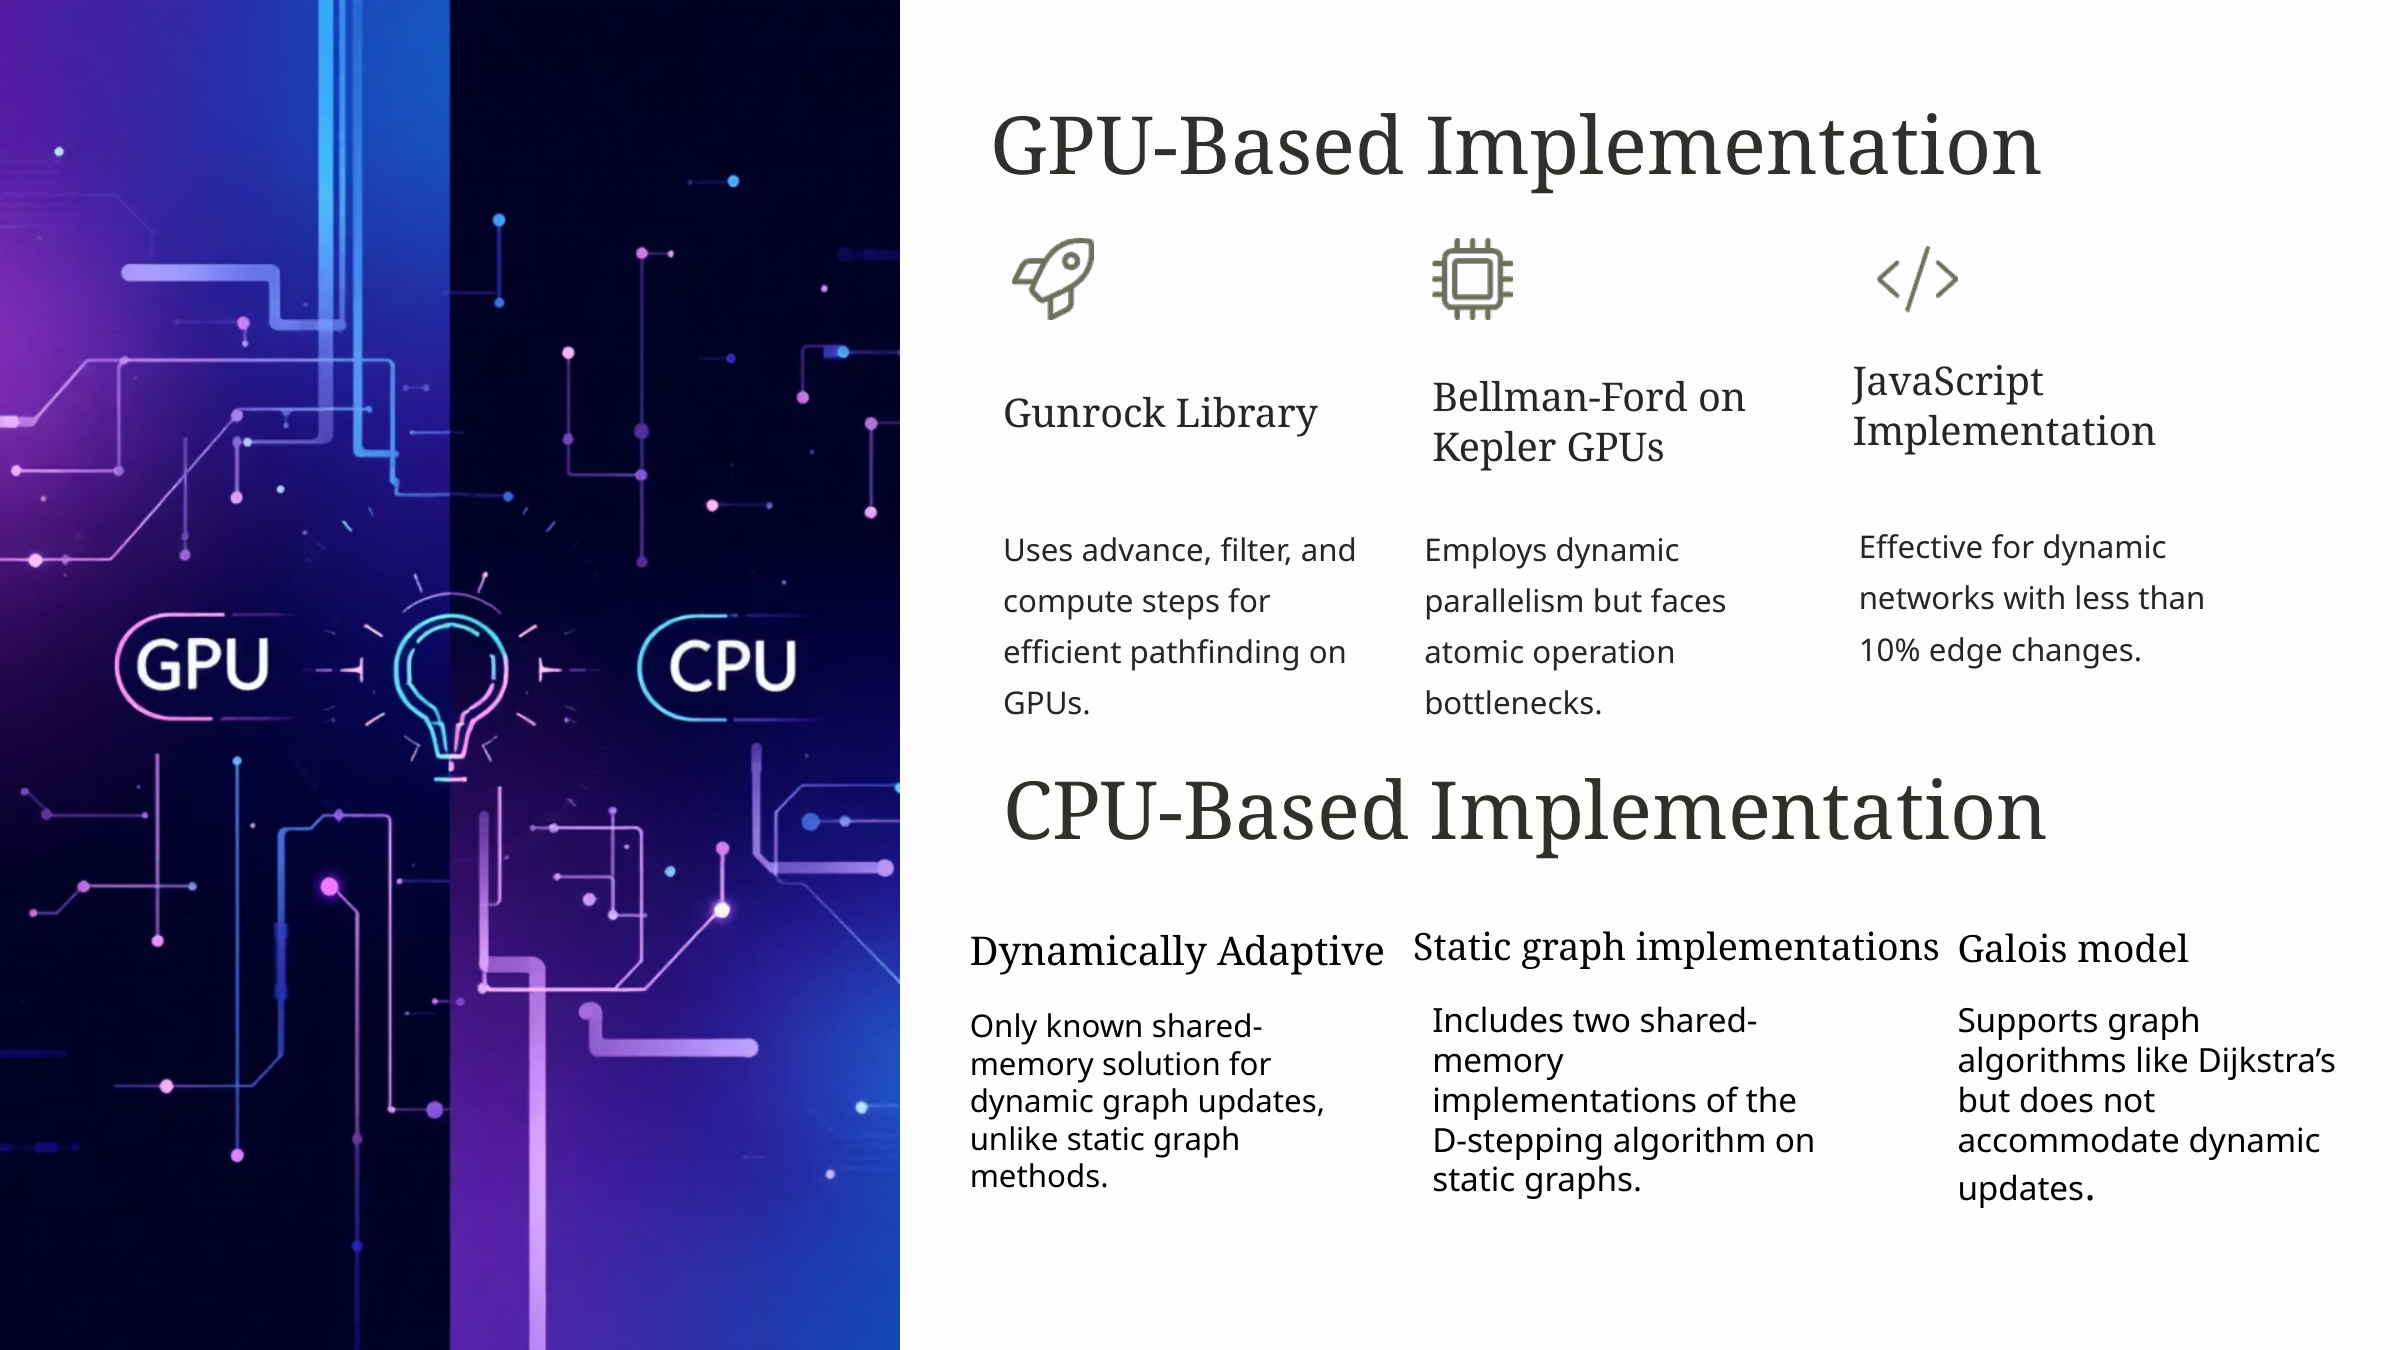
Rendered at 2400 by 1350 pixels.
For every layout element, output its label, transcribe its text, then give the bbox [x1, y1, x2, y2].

text_box Effective for dynamic networks with less than 10% edge changes. [1858, 514, 2252, 669]
text_box Static graph implementations [1413, 917, 1724, 984]
picture [1432, 238, 1513, 320]
text_box Uses advance, filter, and compute steps for efficient pathfinding on GPUs. [1003, 516, 1396, 672]
text_box Employs dynamic parallelism but faces atomic operation bottlenecks. [1424, 516, 1818, 672]
text_box GPU-Based Implementation [990, 90, 2209, 169]
text_box CPU-Based Implementation [1003, 755, 2222, 834]
text_box Includes two shared-memory implementations of the D-stepping algorithm on static graphs. [1432, 998, 1825, 1270]
text_box Dynamically Adaptive [969, 923, 1363, 974]
picture [1012, 238, 1094, 320]
text_box JavaScript Implementation [1852, 353, 2245, 455]
picture [0, 0, 900, 1350]
text_box Only known shared-memory solution for dynamic graph updates, unlike static graph methods. [969, 1006, 1363, 1162]
text_box Bellman-Ford on Kepler GPUs [1432, 369, 1825, 470]
text_box Supports graph algorithms like Dijkstra’s but does not accommodate dynamic updates. [1957, 998, 2351, 1154]
picture [1877, 238, 1958, 320]
text_box Gunrock Library [1003, 385, 1396, 436]
text_box Galois model [1957, 920, 2351, 971]
